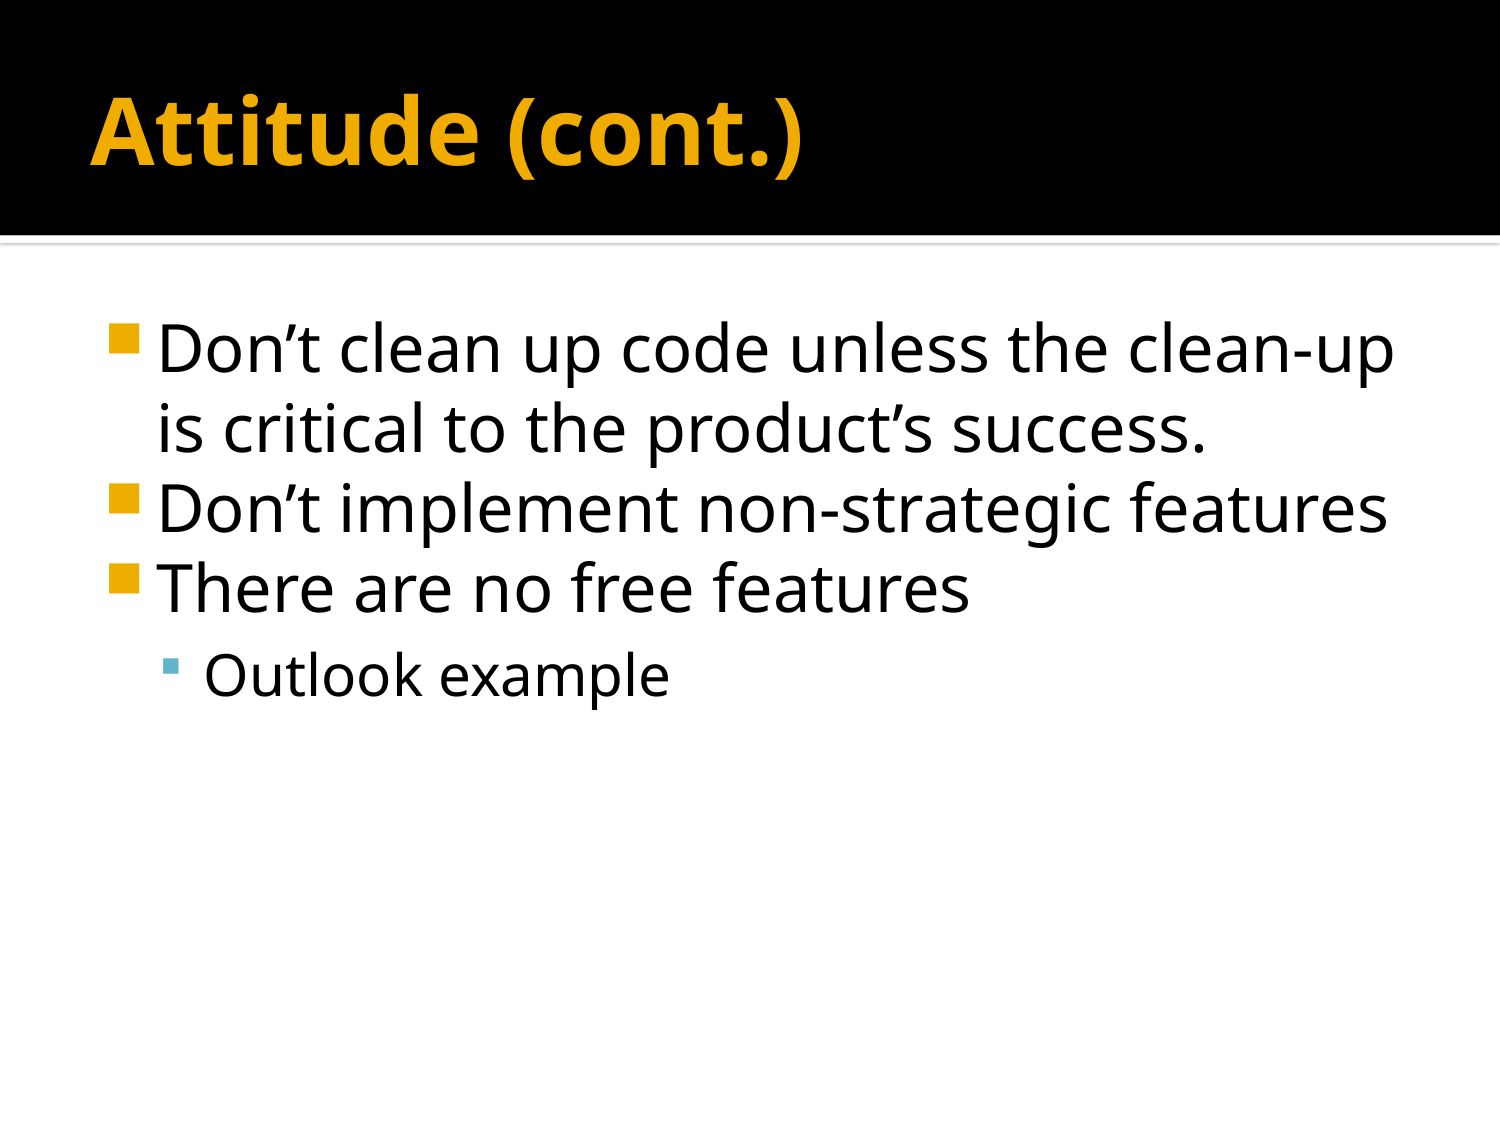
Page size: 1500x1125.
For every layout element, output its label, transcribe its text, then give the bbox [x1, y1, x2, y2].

title Attitude (cont.) [75, 25, 1425, 231]
list Don’t clean up code unless the clean-up is critical to the product’s success. Don’t implement non-strategic features There are no free features Outlook example [75, 291, 1425, 1050]
